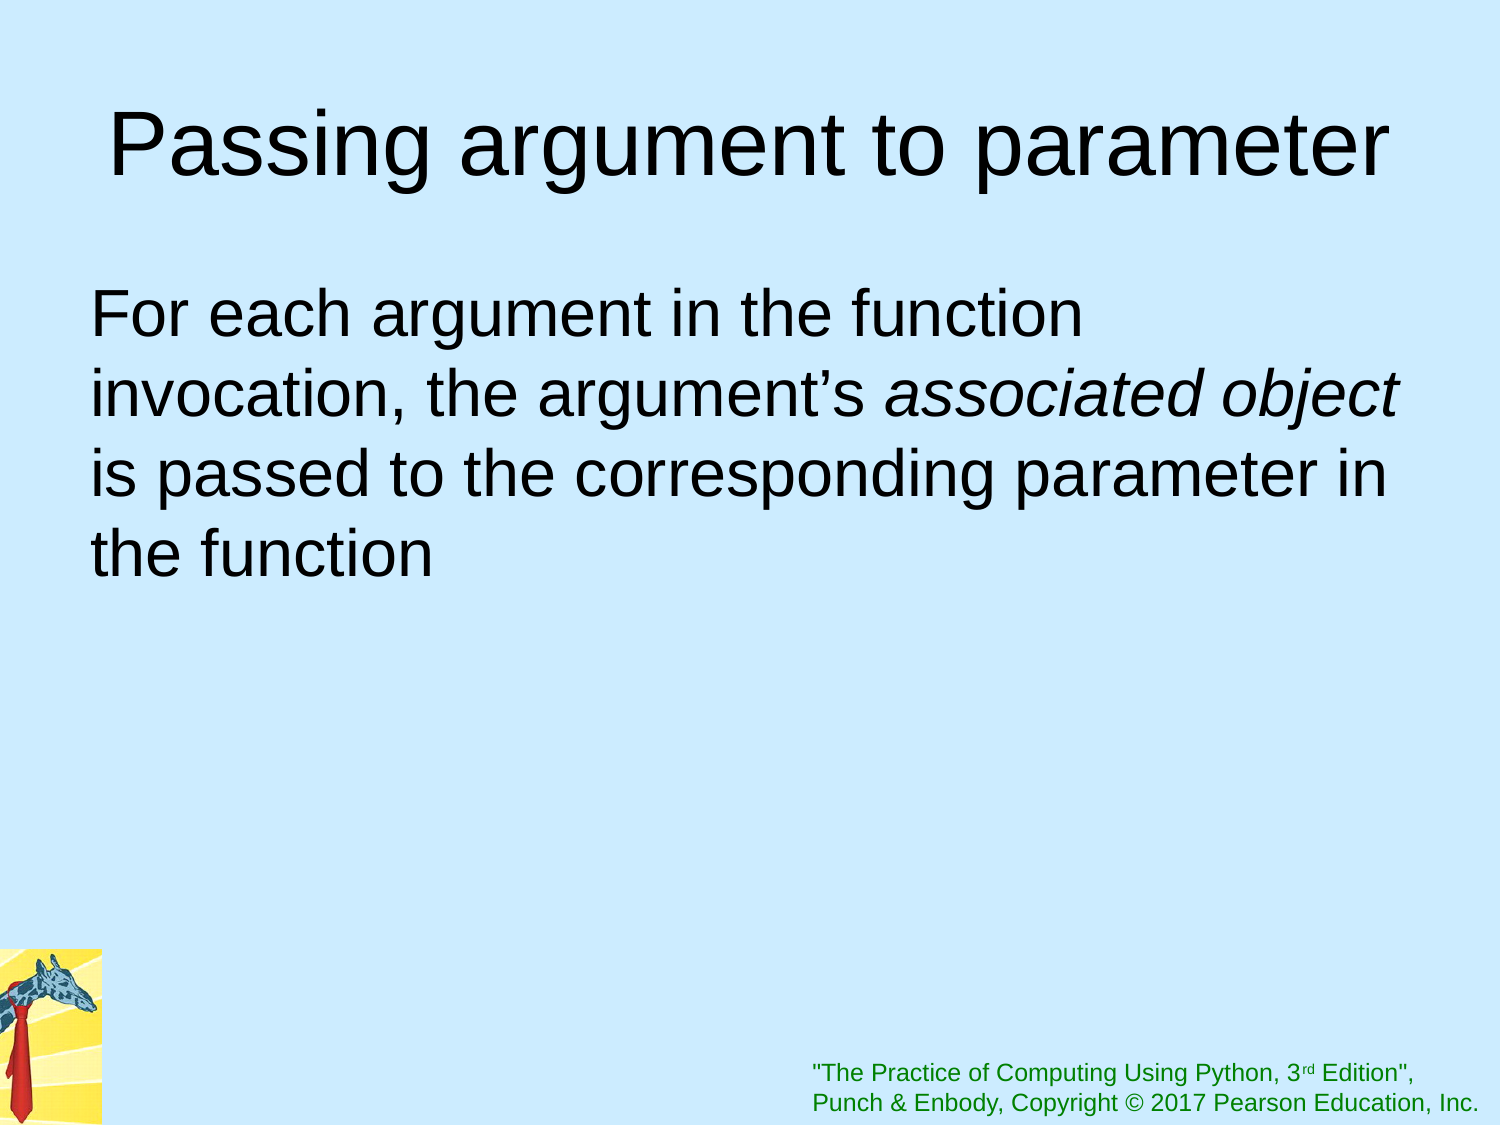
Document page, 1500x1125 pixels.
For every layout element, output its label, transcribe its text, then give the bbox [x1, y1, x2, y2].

picture [0, 949, 102, 1125]
list For each argument in the function invocation, the argument’s associated object is passed to the corresponding parameter in the function [75, 262, 1425, 1005]
title Passing argument to parameter [75, 45, 1425, 233]
